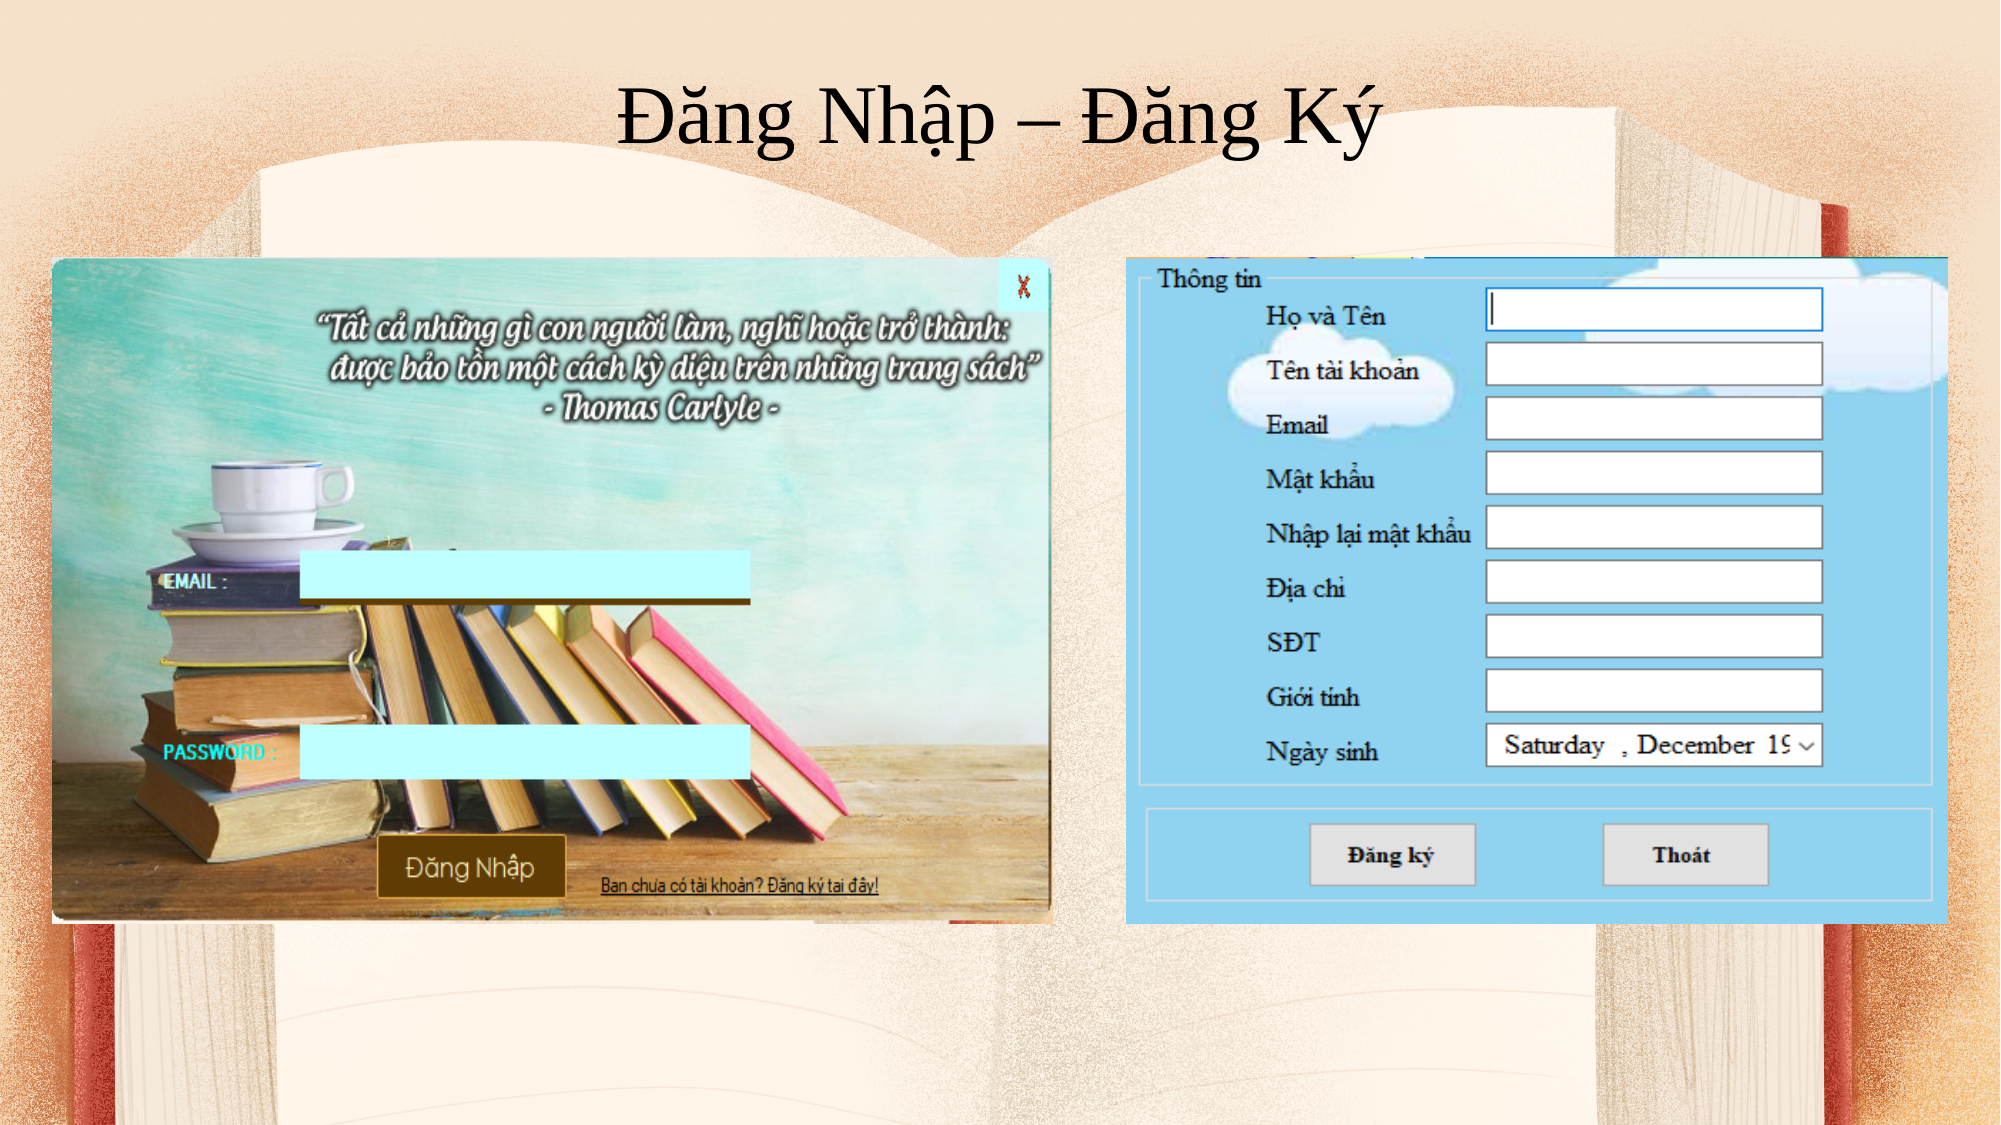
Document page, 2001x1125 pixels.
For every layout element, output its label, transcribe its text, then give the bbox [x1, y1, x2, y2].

picture [0, 0, 2001, 1125]
title Đăng Nhập – Đăng Ký [249, 31, 1750, 169]
